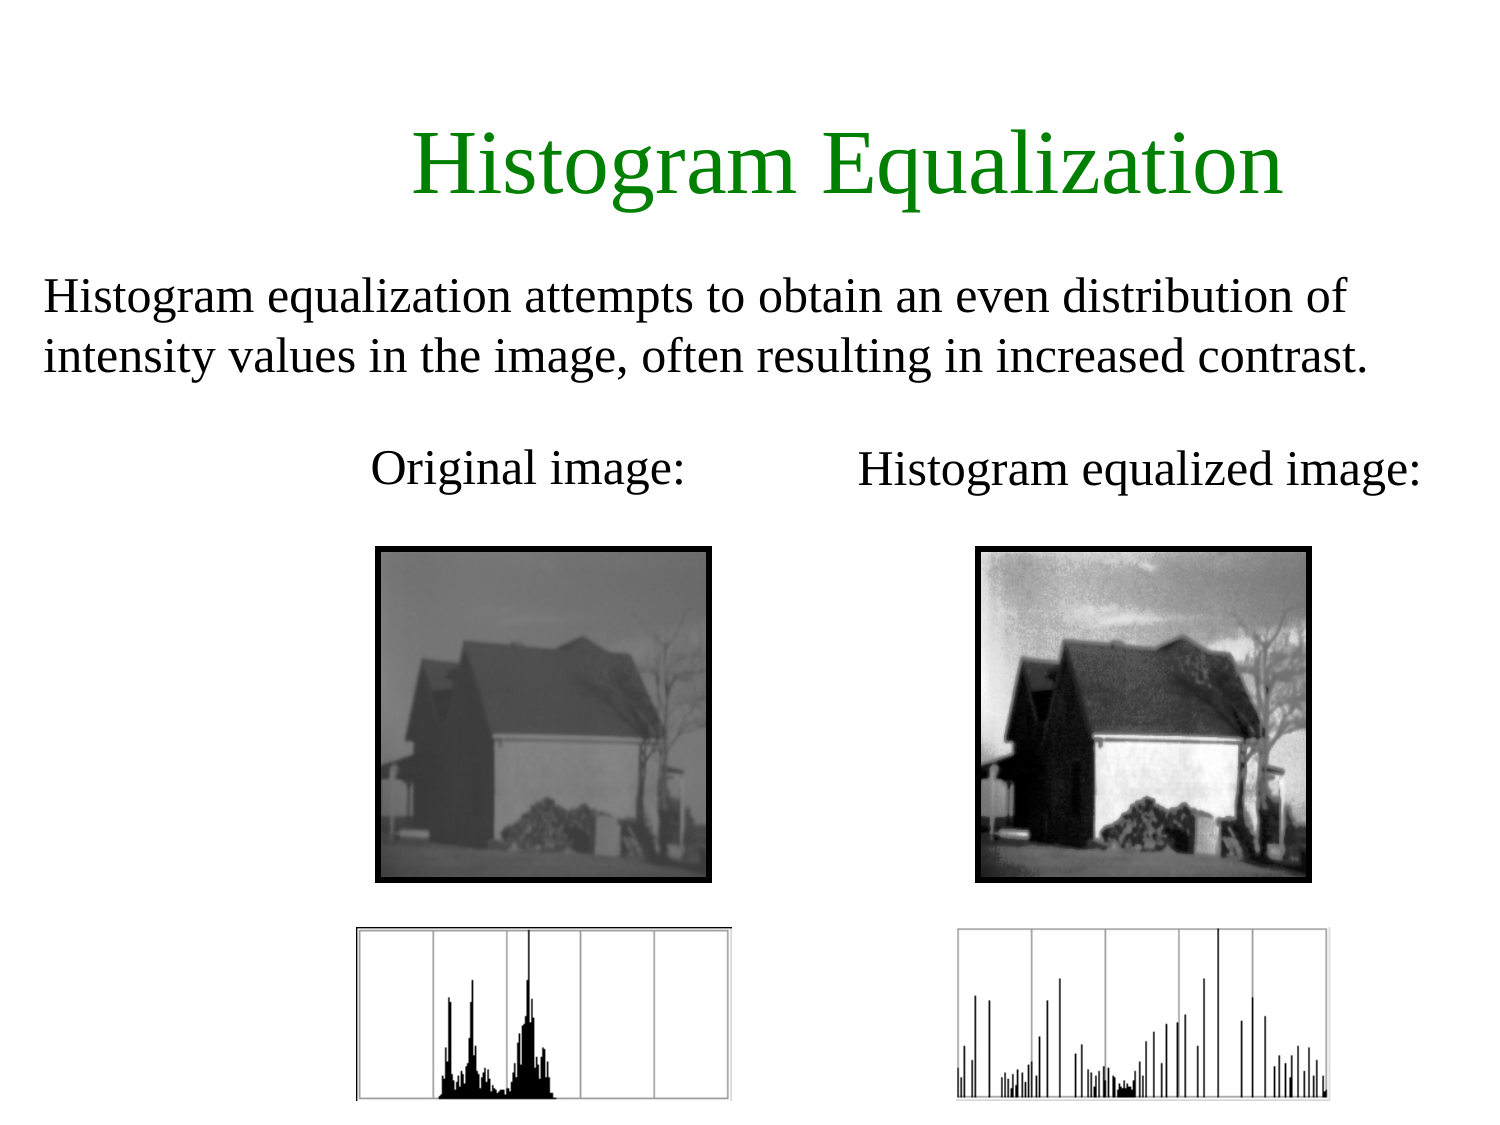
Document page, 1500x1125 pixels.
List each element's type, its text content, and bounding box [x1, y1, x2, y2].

text_box Histogram Equalization [214, 95, 1483, 220]
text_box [843, 428, 1437, 1101]
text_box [355, 551, 732, 1101]
text_box Histogram equalization attempts to obtain an even distribution of intensity values in the image, often resulting in increased contrast. [28, 255, 1450, 390]
text_box Original image: [355, 427, 702, 502]
